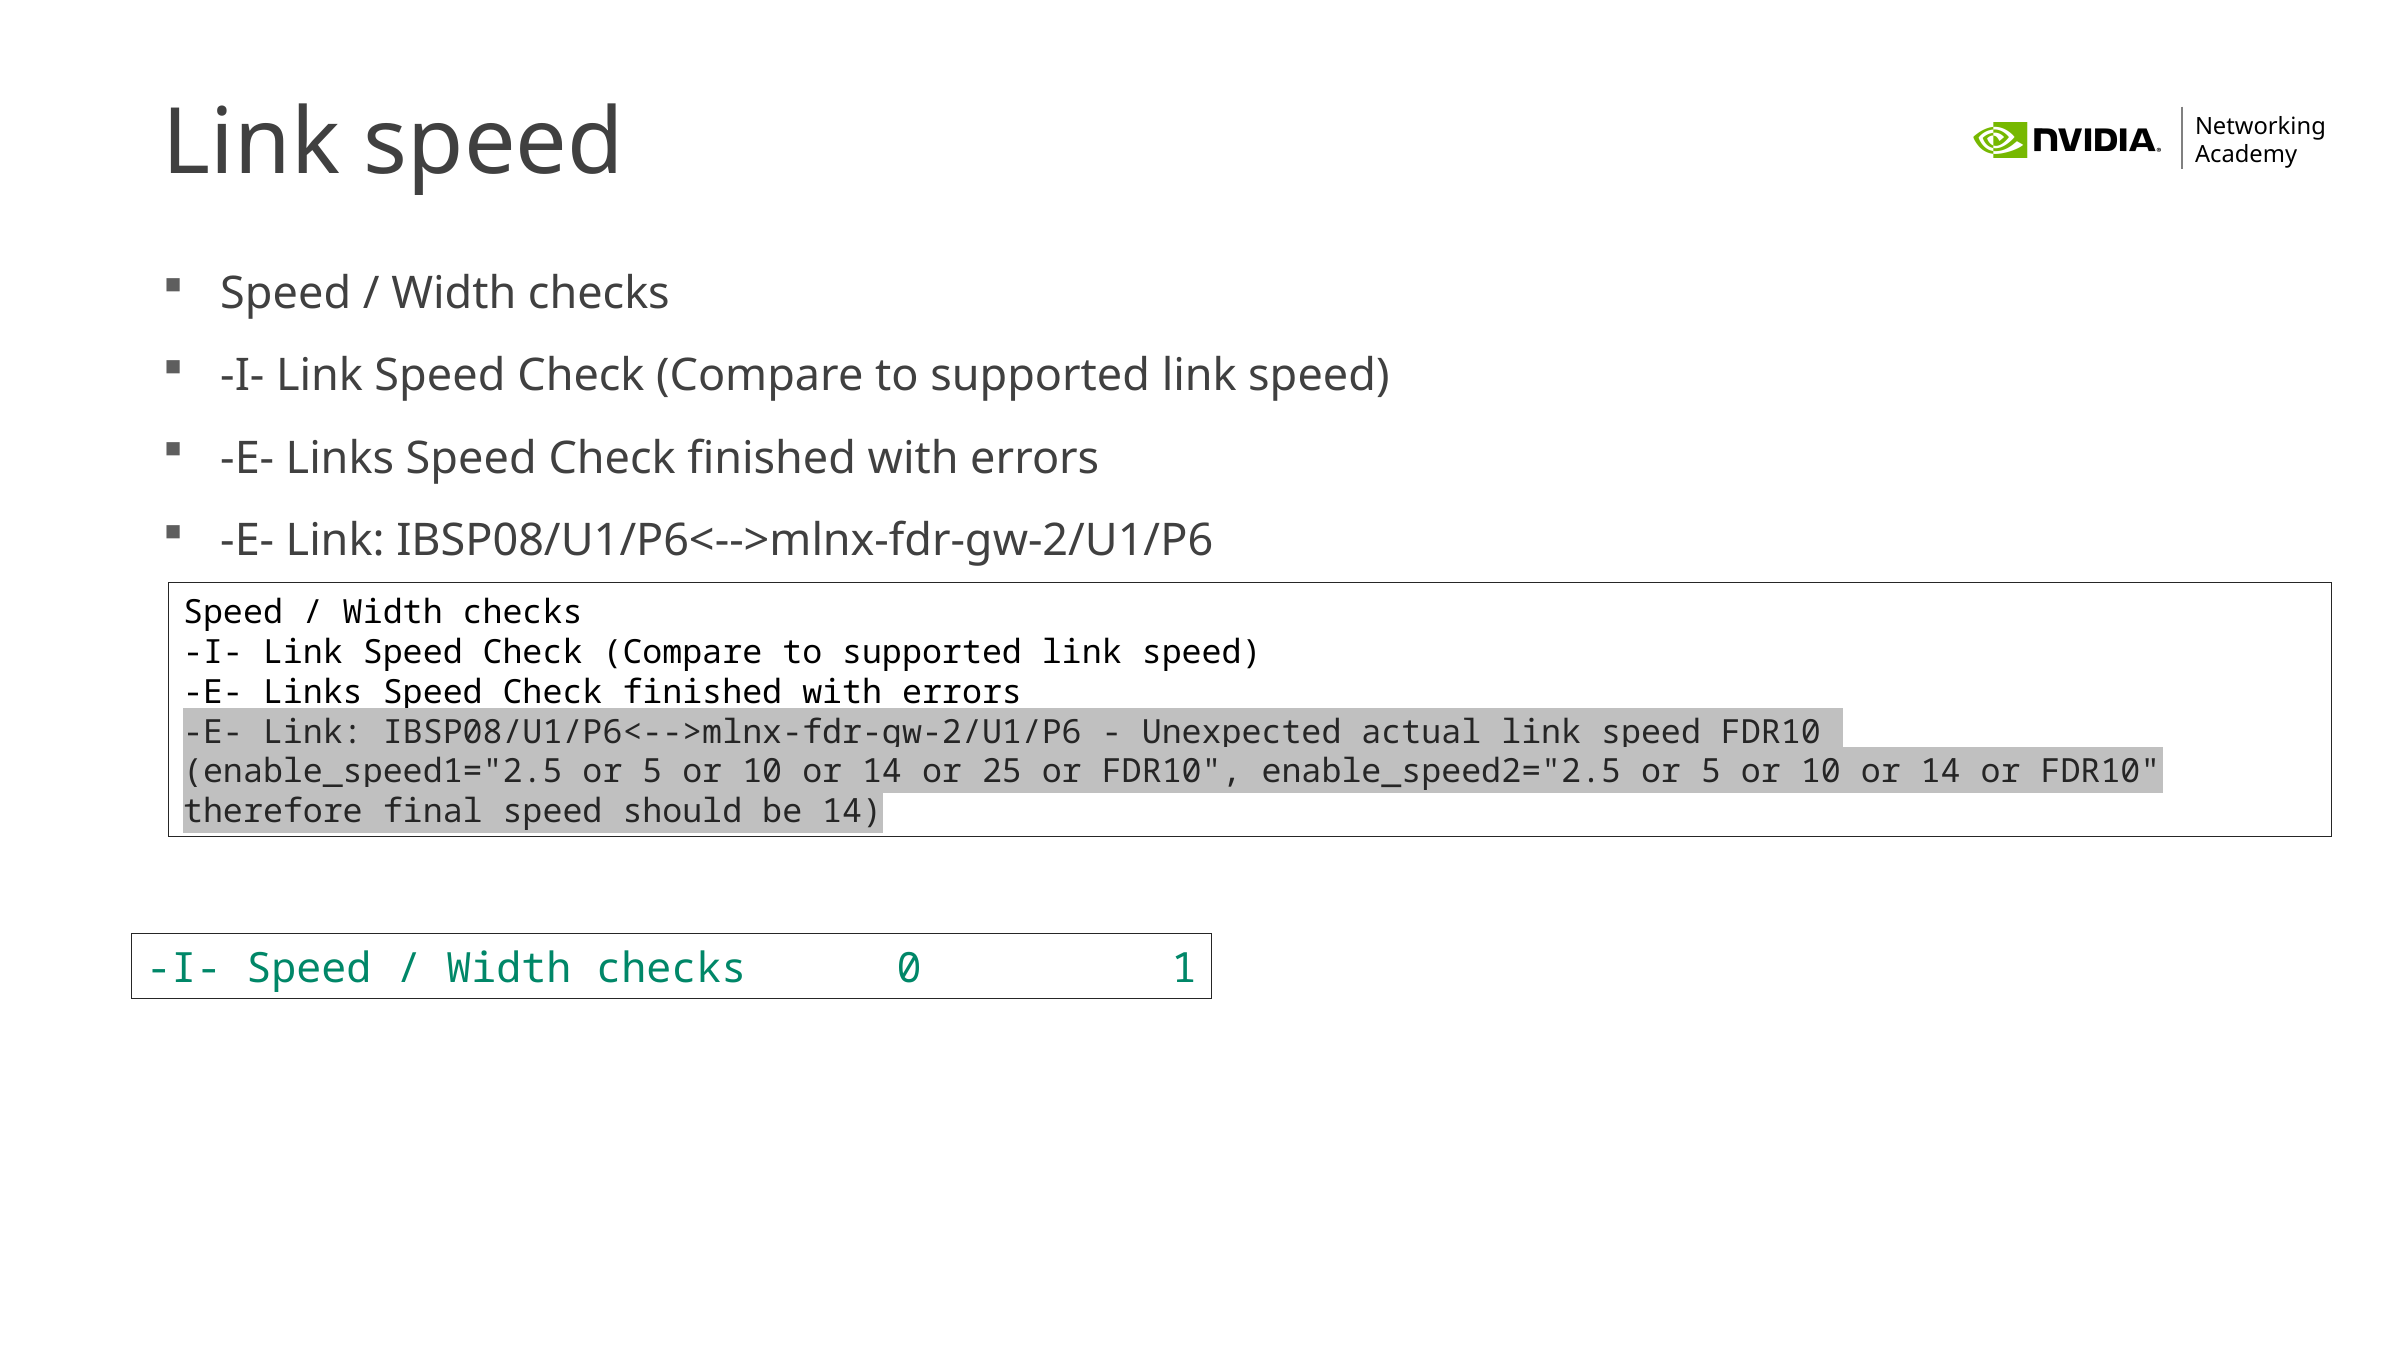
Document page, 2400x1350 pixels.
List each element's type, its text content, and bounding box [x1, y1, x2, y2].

title Link speed [147, 87, 1952, 200]
picture [1961, 80, 2173, 200]
list Speed / Width checks -I- Link Speed Check (Compare to supported link speed) -E- Links Speed Check finished with errors -E- Link: IBSP08/U1/P6<-->mlnx-fdr-gw-2/U1/P6 [147, 248, 2235, 1246]
text_box -I- Speed / Width checks 0 1 [131, 933, 1212, 999]
text_box Speed / Width checks -I- Link Speed Check (Compare to supported link speed) -E- Links Speed Check finished with errors -E- Link: IBSP08/U1/P6<-->mlnx-fdr-gw-2/U1/P6 - Unexpected actual link speed FDR10 (enable_speed1="2.5 or 5 or 10 or 14 or 25 or FDR10", enable_speed2="2.5 or 5 or 10 or 14 or FDR10" therefore final speed should be 14) [168, 582, 2332, 837]
